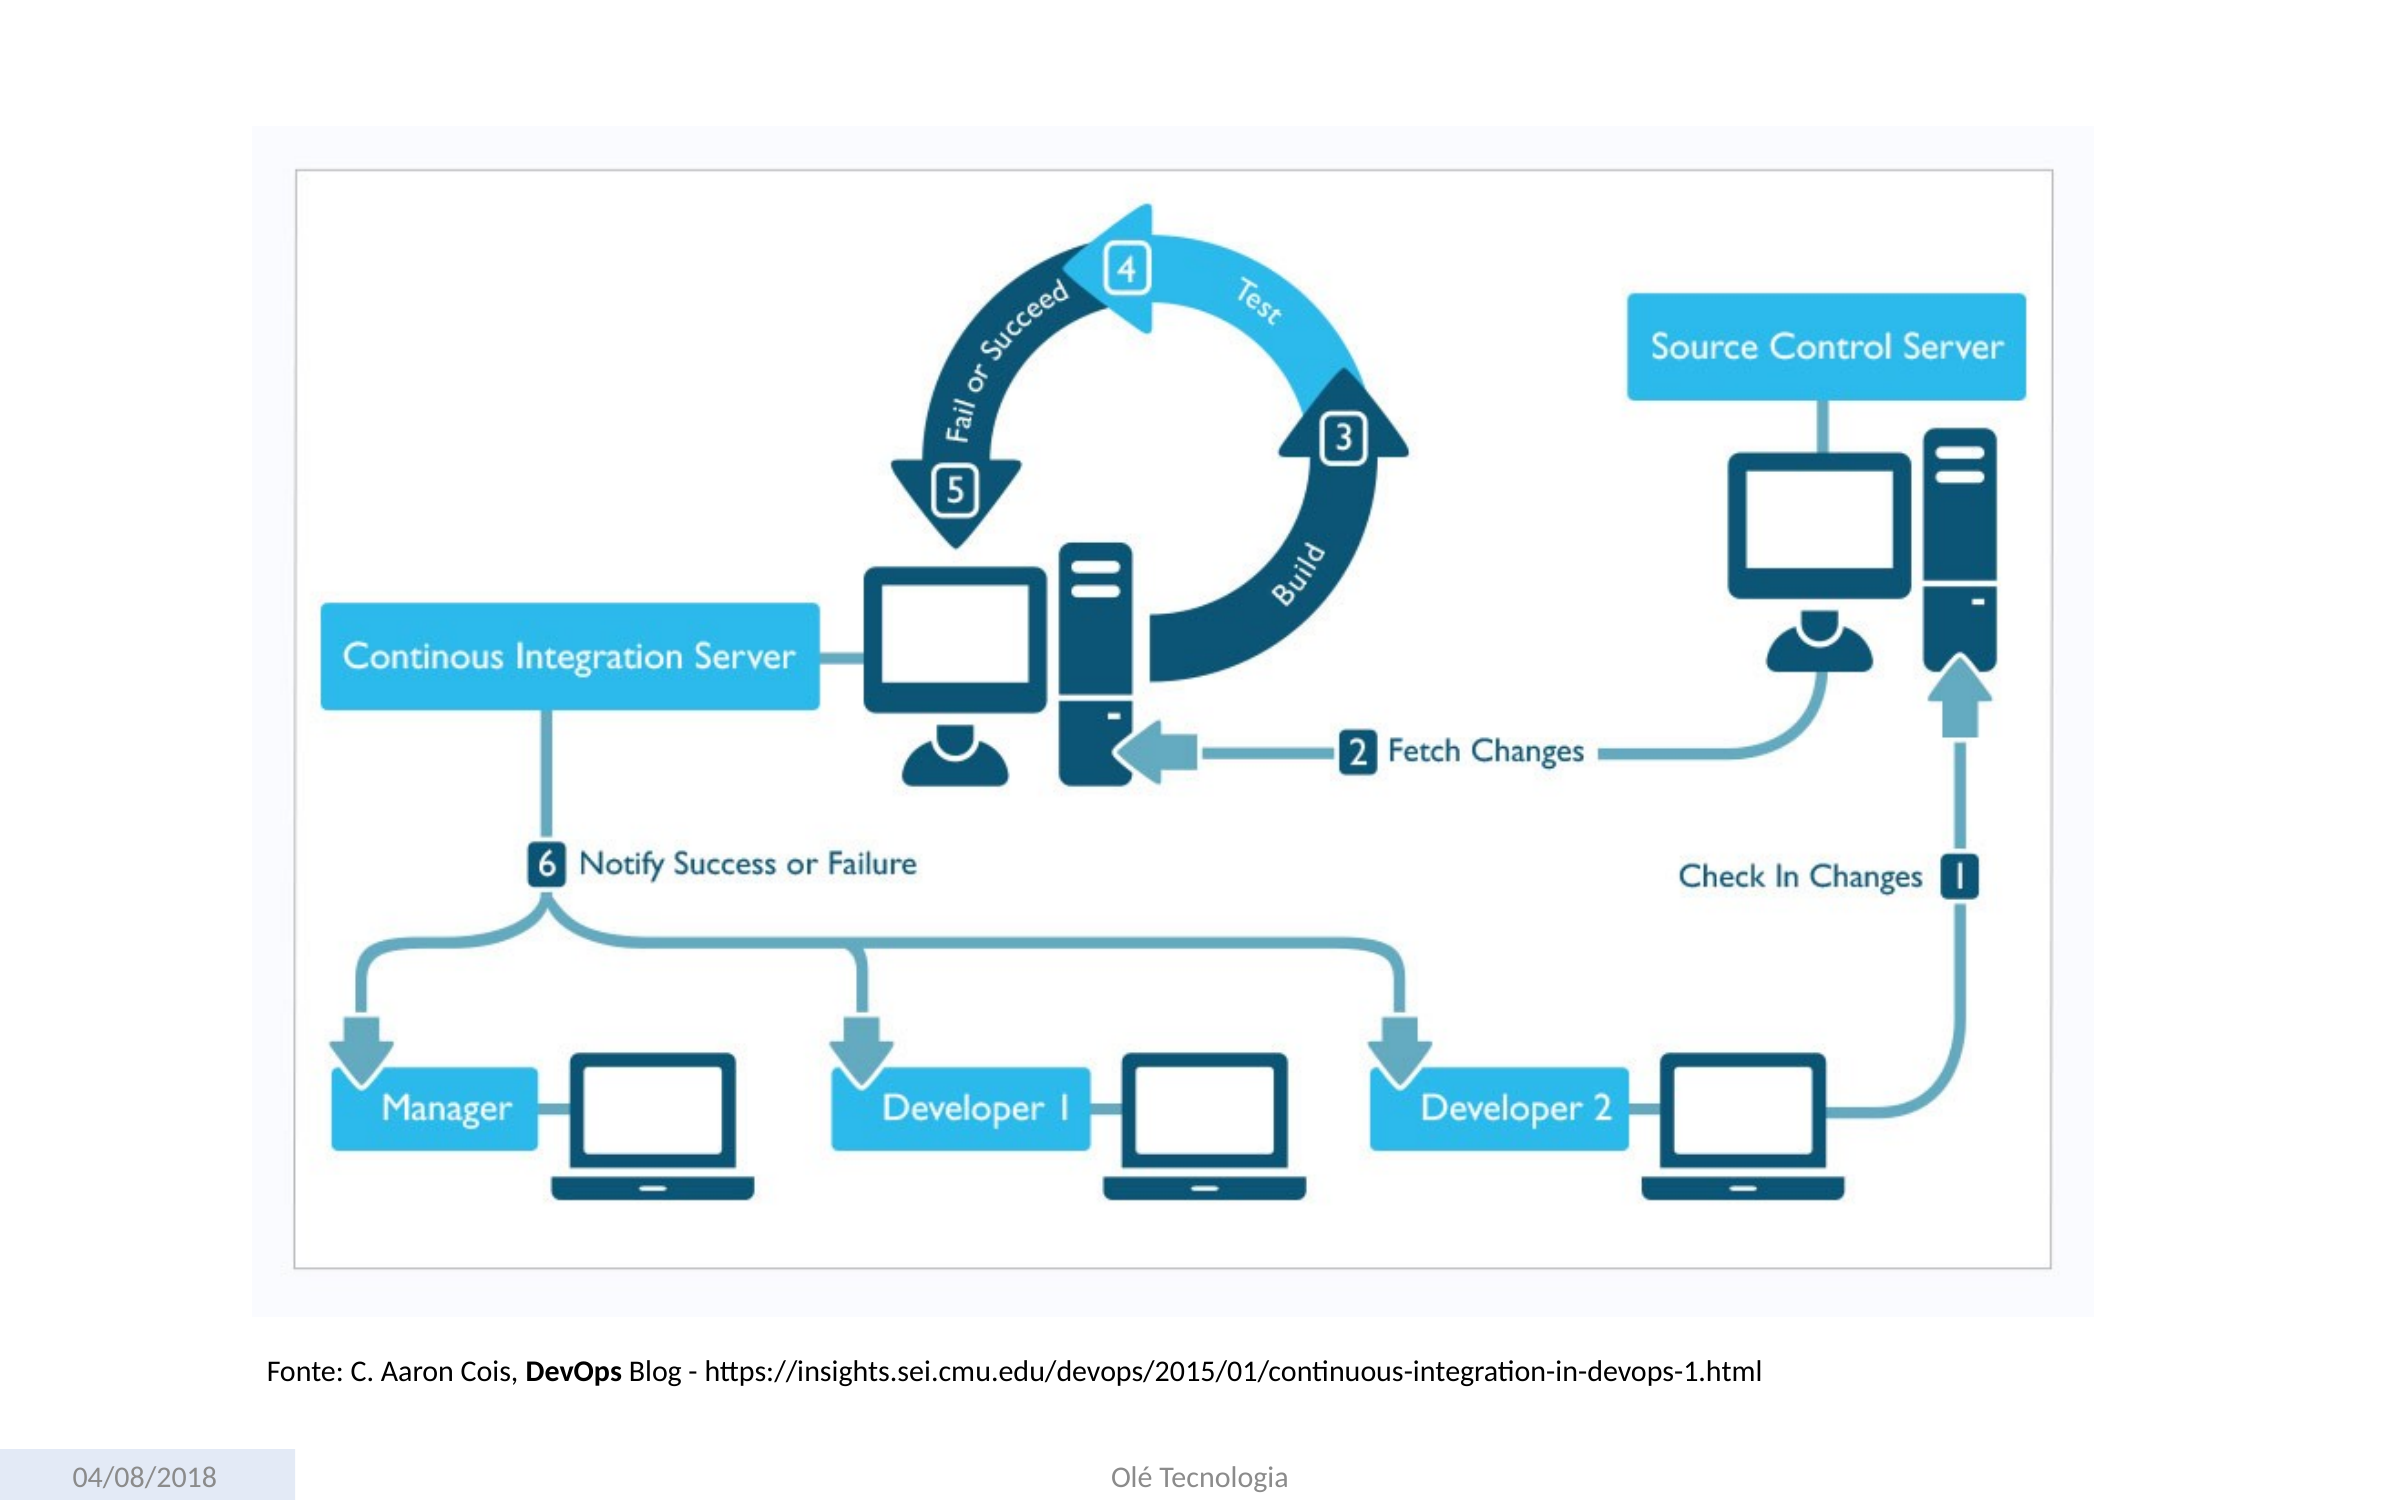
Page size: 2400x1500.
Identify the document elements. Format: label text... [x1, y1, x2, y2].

text_box Fonte: C. Aaron Cois, DevOps Blog - https://insights.sei.cmu.edu/devops/2015/01/continuous-integration-in-devops-1.html [252, 1344, 1966, 1395]
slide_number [57, 1435, 598, 1500]
footer Olé Tecnologia [795, 1435, 1605, 1500]
picture [251, 126, 2094, 1318]
